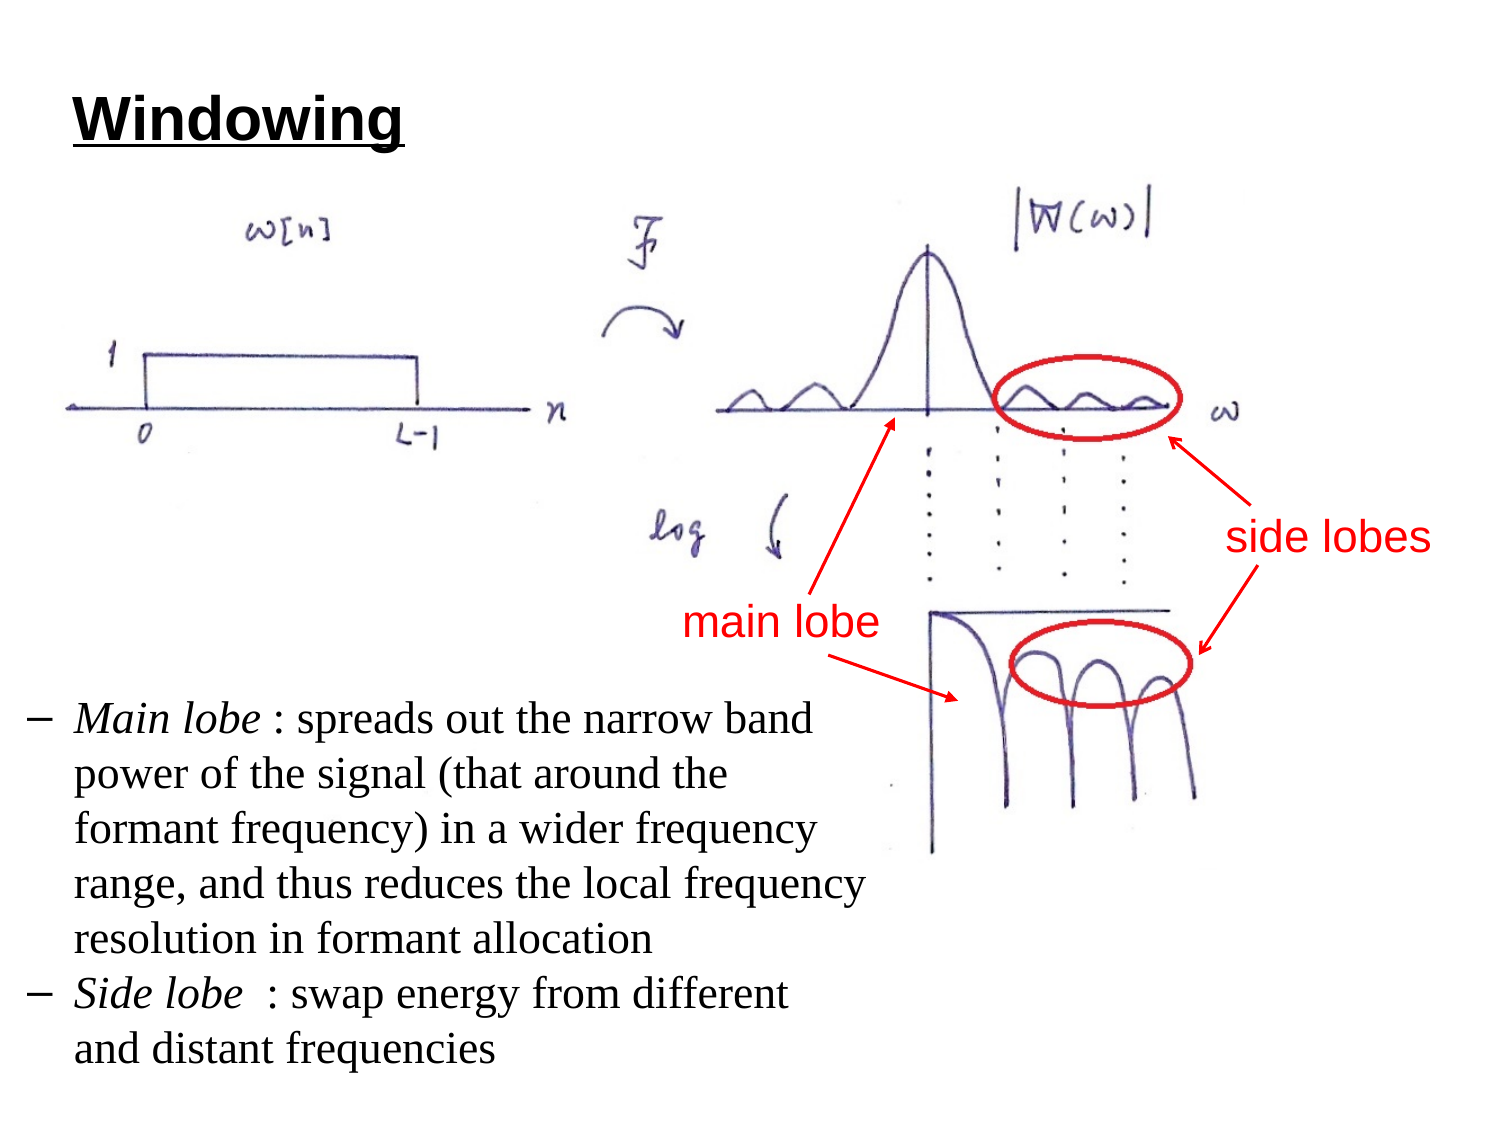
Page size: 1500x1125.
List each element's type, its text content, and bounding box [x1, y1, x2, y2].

text_box Main lobe : spreads out the narrow band power of the signal (that around the formant frequency) in a wider frequency range, and thus reduces the local frequency resolution in formant allocation Side lobe : swap energy from different and distant frequencies [0, 680, 890, 1081]
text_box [667, 417, 959, 702]
text_box Windowing [57, 70, 421, 155]
picture [52, 157, 1245, 870]
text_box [1167, 435, 1471, 656]
